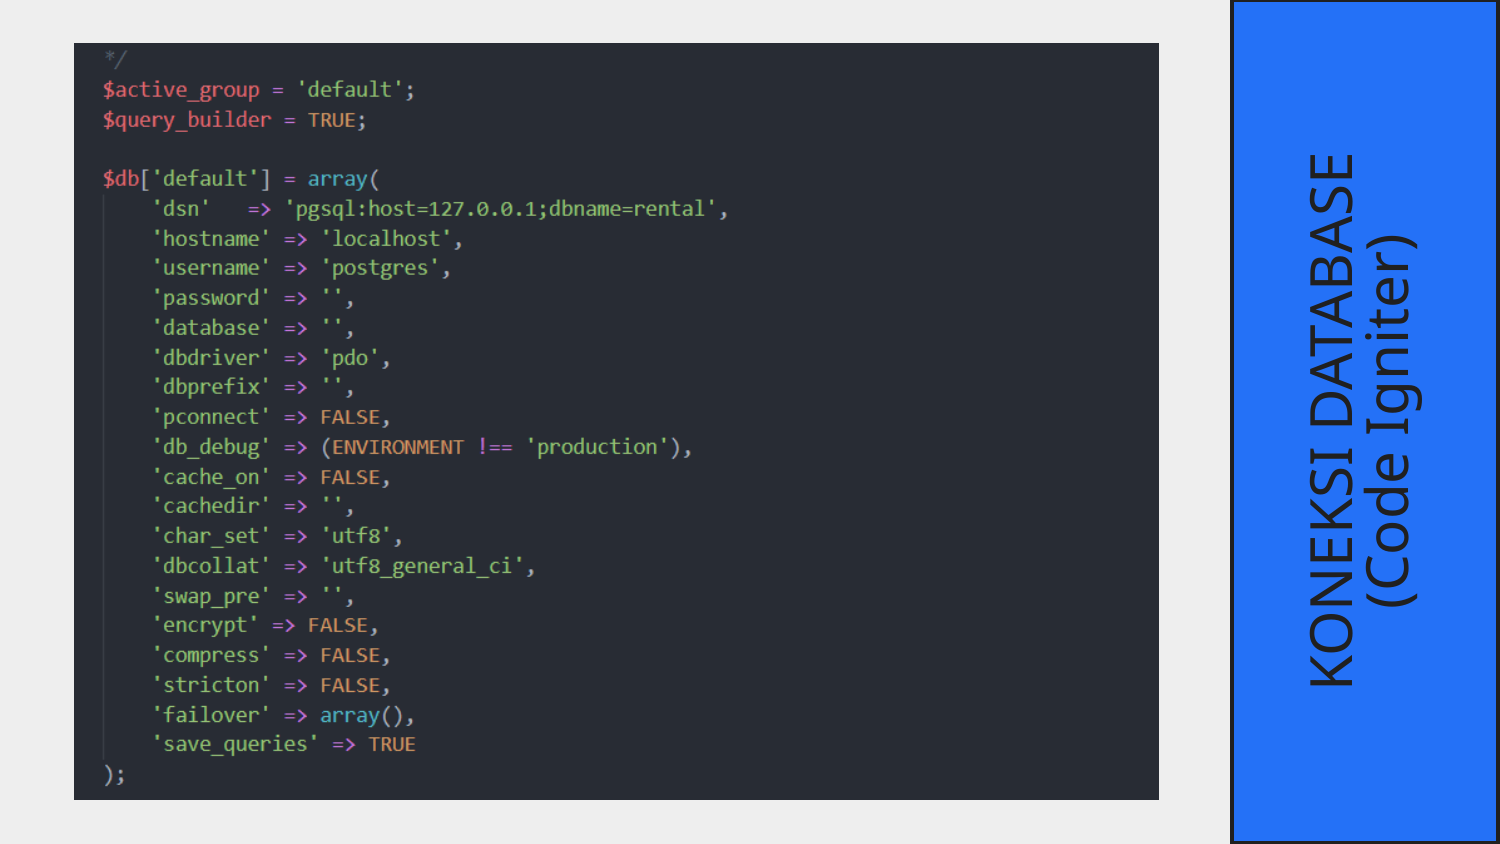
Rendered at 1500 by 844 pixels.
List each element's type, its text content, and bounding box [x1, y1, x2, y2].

title KONEKSI DATABASE (Code Igniter) [1231, 0, 1497, 844]
picture [74, 43, 1159, 801]
